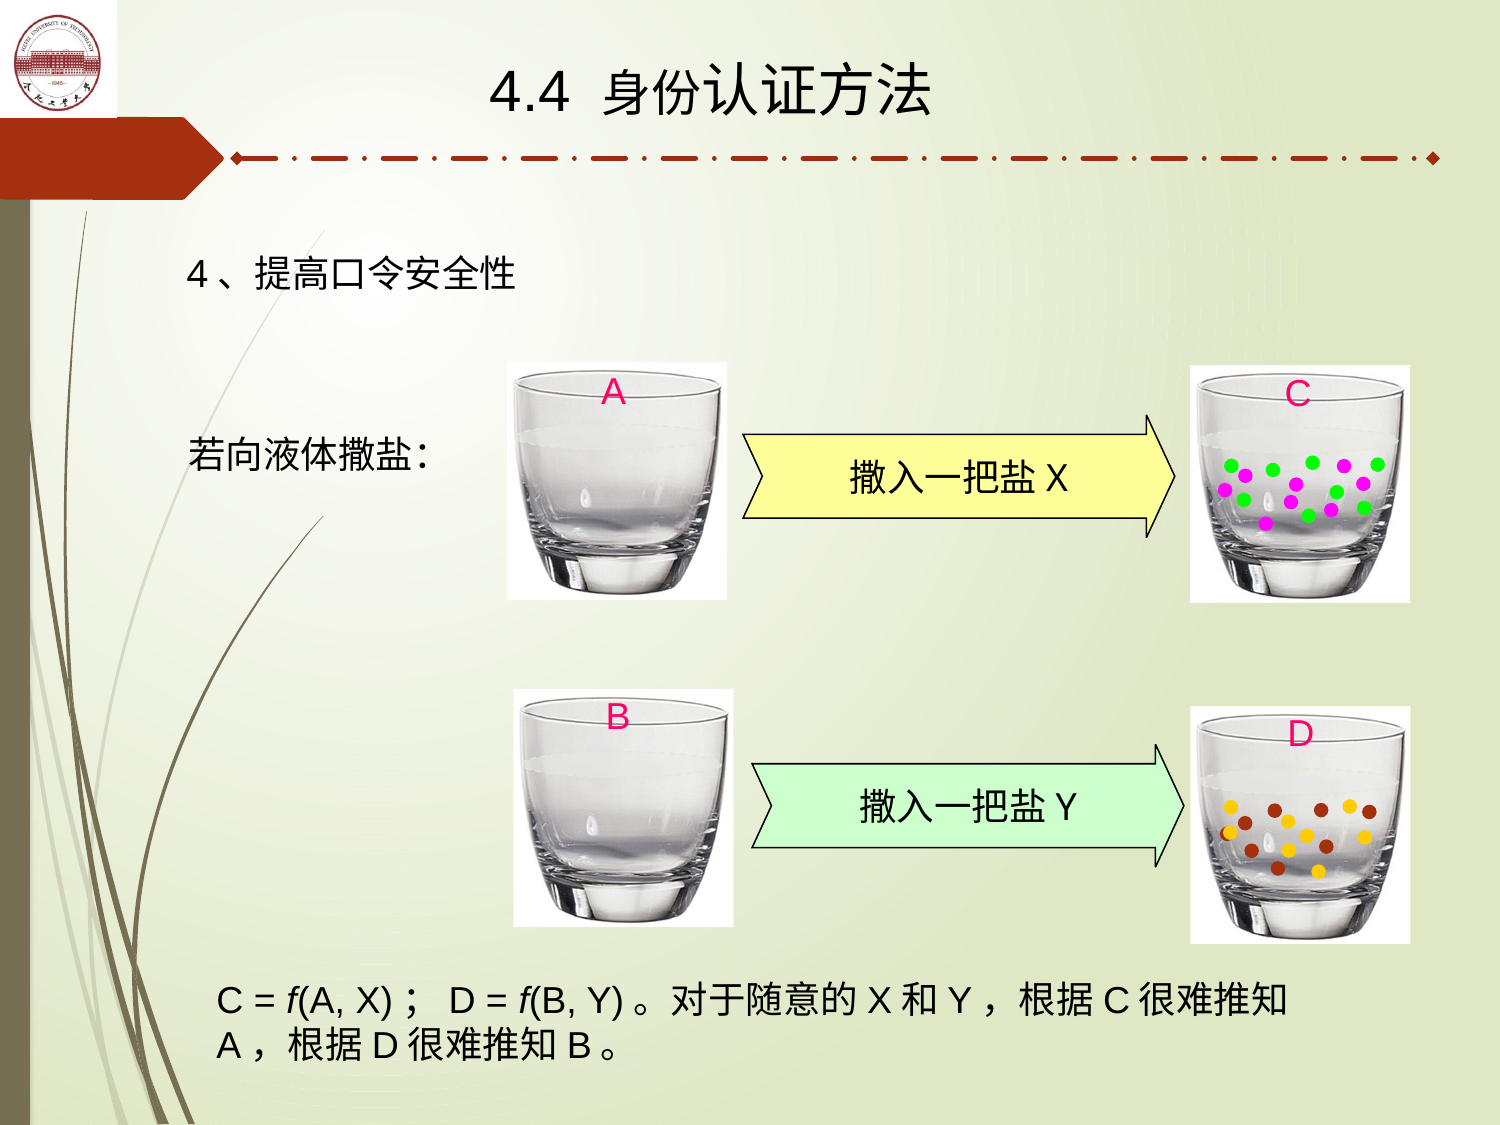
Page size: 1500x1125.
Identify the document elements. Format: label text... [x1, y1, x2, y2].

picture [0, 0, 117, 118]
text_box C = f(A, X)；D = f(B, Y)。对于随意的X和Y，根据C很难推知A，根据D很难推知B。 [201, 968, 1384, 1074]
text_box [506, 359, 1411, 945]
text_box 若向液体撒盐： [173, 423, 466, 483]
text_box 4.4 身份认证方法 [474, 45, 1111, 131]
text_box 4、提高口令安全性 [171, 242, 548, 303]
